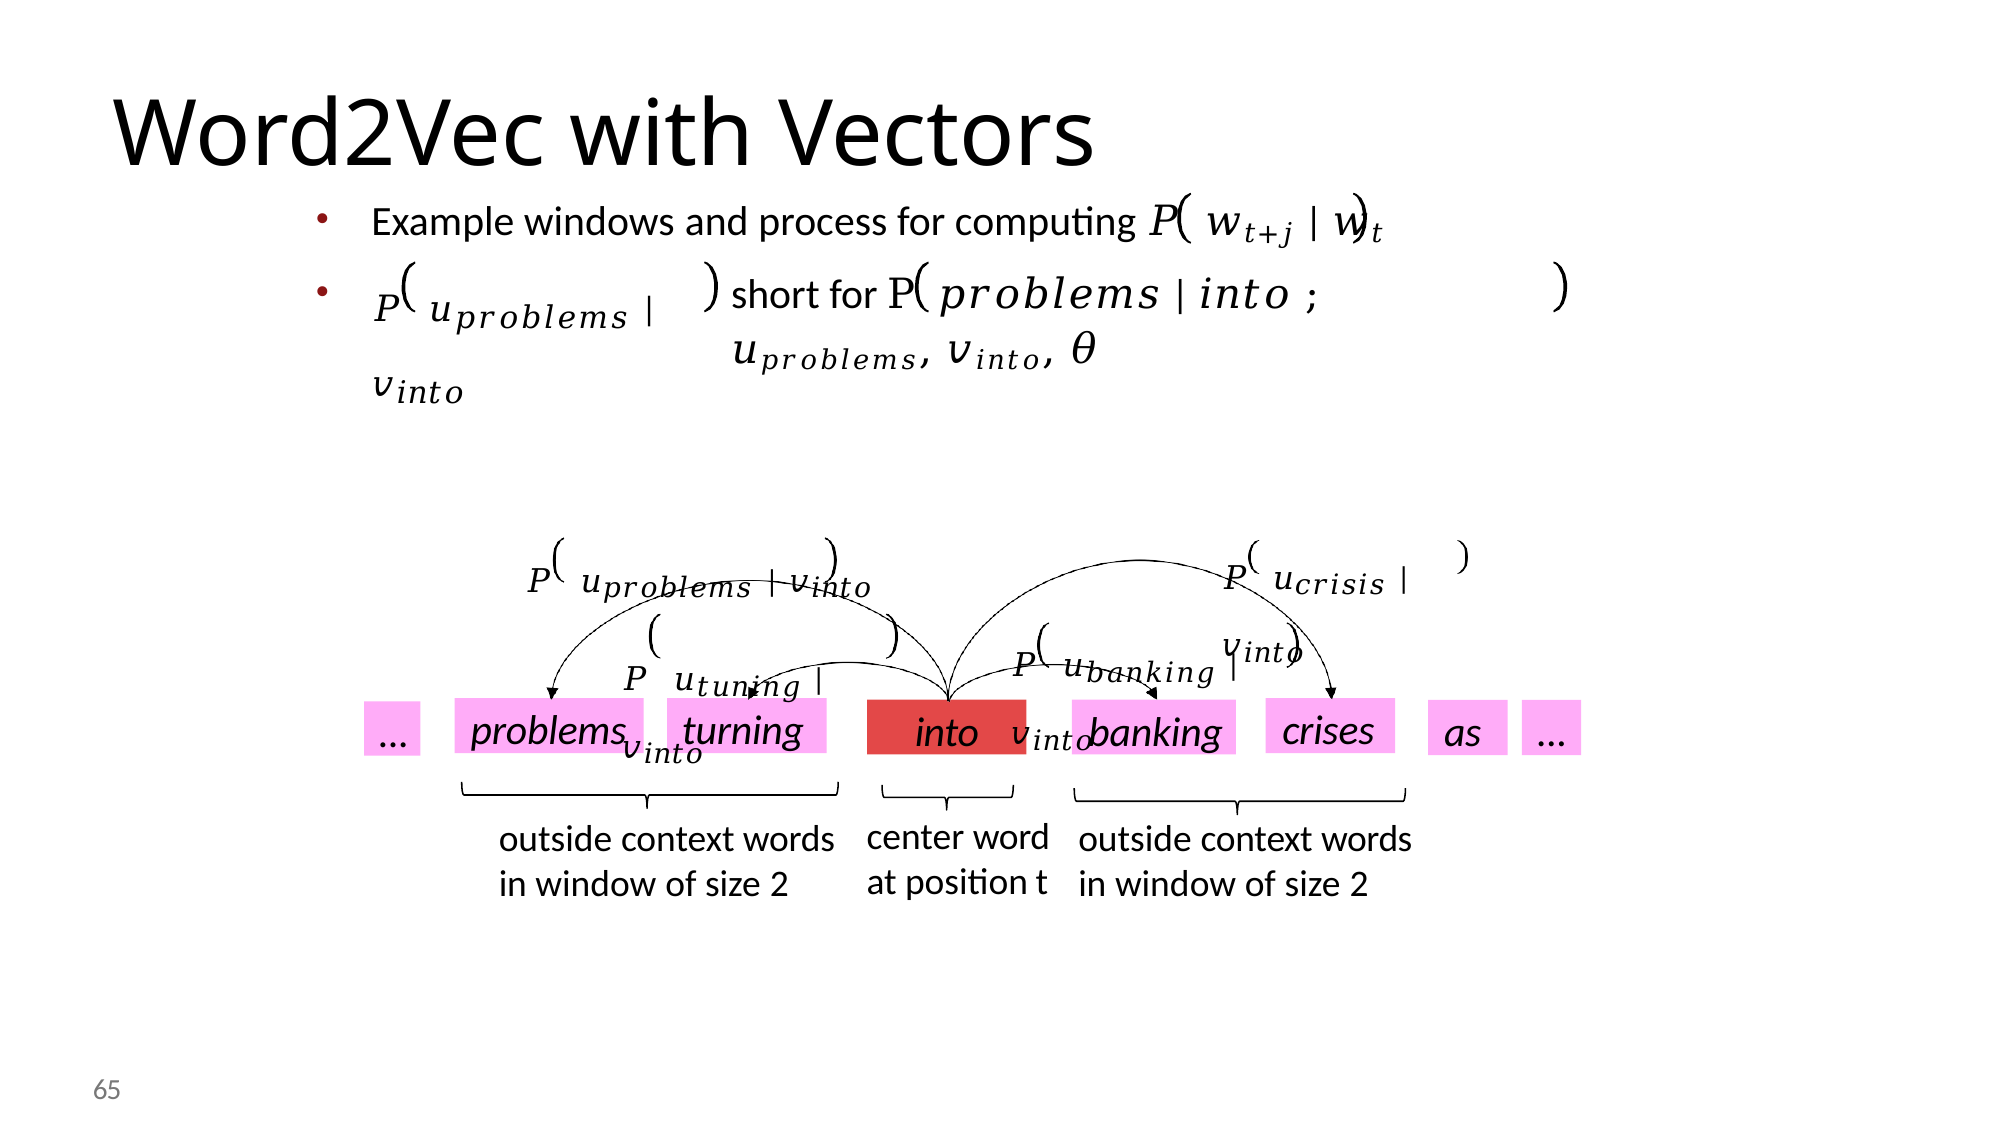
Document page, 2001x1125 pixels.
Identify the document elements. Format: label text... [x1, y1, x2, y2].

text_box Example windows and process for computing 𝑃 𝑤𝑡+𝑗 | 𝑤𝑡 short for P 𝑝𝑟𝑜𝑏𝑙𝑒𝑚𝑠 | 𝑖𝑛𝑡𝑜 ; 𝑢𝑝𝑟𝑜𝑏𝑙𝑒𝑚𝑠, 𝑣𝑖𝑛𝑡𝑜, 𝜃 [306, 168, 1561, 376]
text_box 𝑃 𝑢𝑏𝑎𝑛𝑘𝑖𝑛𝑔 |𝑣𝑖𝑛𝑡𝑜 [1003, 702, 1291, 762]
text_box center word at position t [864, 810, 1055, 903]
text_box … [1521, 699, 1582, 756]
text_box [461, 781, 839, 809]
picture [545, 536, 1469, 702]
text_box into [890, 702, 1003, 755]
text_box … [364, 701, 421, 756]
text_box 𝑃 𝑢𝑝𝑟𝑜𝑏𝑙𝑒𝑚𝑠 | 𝑣𝑖𝑛𝑡𝑜 𝑃 𝑢𝑡𝑢𝑛𝑖𝑛𝑔 | 𝑣𝑖𝑛𝑡𝑜 [518, 539, 890, 775]
title Word2Vec with Vectors [110, 32, 1836, 223]
text_box outside context words in window of size 2 [496, 811, 839, 904]
text_box [1561, 266, 1568, 308]
slide_number 65 [75, 764, 122, 1125]
text_box as [1428, 699, 1508, 756]
text_box problems [454, 698, 518, 754]
text_box [882, 784, 1014, 810]
text_box [1074, 788, 1406, 811]
text_box 𝑃 𝑢𝑝𝑟𝑜𝑏𝑙𝑒𝑚𝑠 | 𝑣𝑖𝑛𝑡𝑜 [365, 376, 708, 417]
text_box crises [1291, 702, 1396, 754]
text_box outside context words in window of size 2 [1076, 811, 1420, 904]
